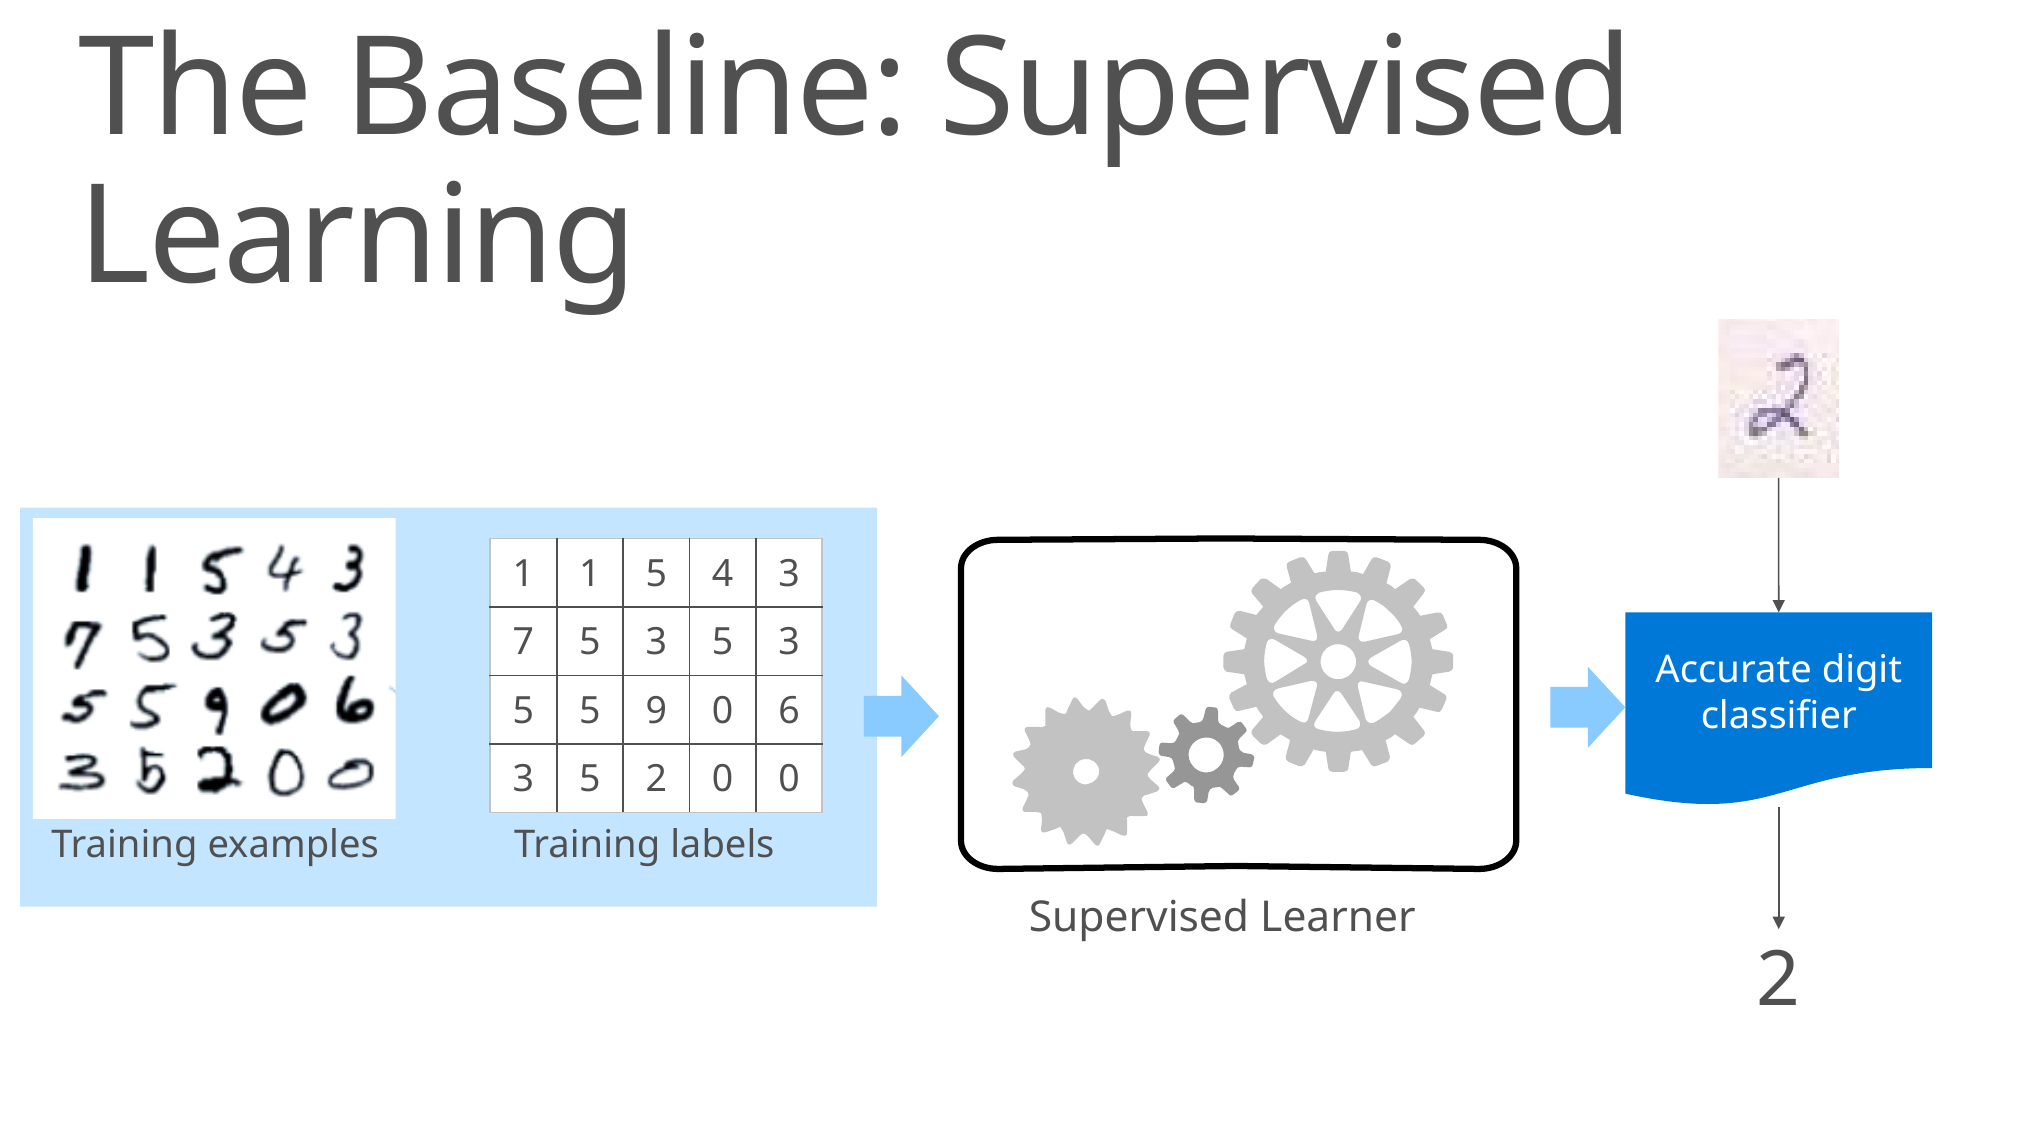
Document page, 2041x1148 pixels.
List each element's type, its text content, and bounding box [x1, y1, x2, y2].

table_cell 5 [558, 676, 622, 743]
table_cell 5 [690, 608, 755, 675]
table_header 5 [624, 539, 689, 606]
table_cell 5 [558, 608, 622, 675]
table_cell 0 [690, 745, 755, 812]
table_header 4 [690, 539, 755, 606]
text_box [19, 507, 878, 907]
text_box 2 [1756, 929, 1801, 1021]
table_cell 0 [757, 745, 821, 812]
table_header 3 [757, 539, 821, 606]
table_header 1 [491, 539, 556, 606]
text_box Training labels [514, 819, 775, 866]
table_cell 0 [690, 676, 755, 743]
table_cell 5 [491, 676, 556, 743]
table_cell 3 [491, 745, 556, 812]
text_box [863, 674, 940, 758]
text_box Accurate digit classifier [1624, 611, 1933, 805]
table_cell 9 [624, 676, 689, 743]
text_box Supervised Learner [1029, 889, 1416, 941]
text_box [32, 517, 396, 868]
table_cell 3 [624, 608, 689, 675]
picture [1718, 318, 1840, 479]
table_cell 7 [491, 608, 556, 675]
text_box [1549, 665, 1626, 749]
table_cell 2 [624, 745, 689, 812]
text_box [961, 538, 1517, 869]
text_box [1011, 550, 1454, 847]
table_cell 5 [558, 745, 622, 812]
table_cell 6 [757, 676, 821, 743]
text_box The Baseline: Supervised Learning [63, 8, 2041, 126]
table_header 1 [558, 539, 622, 606]
table_cell 3 [757, 608, 821, 675]
